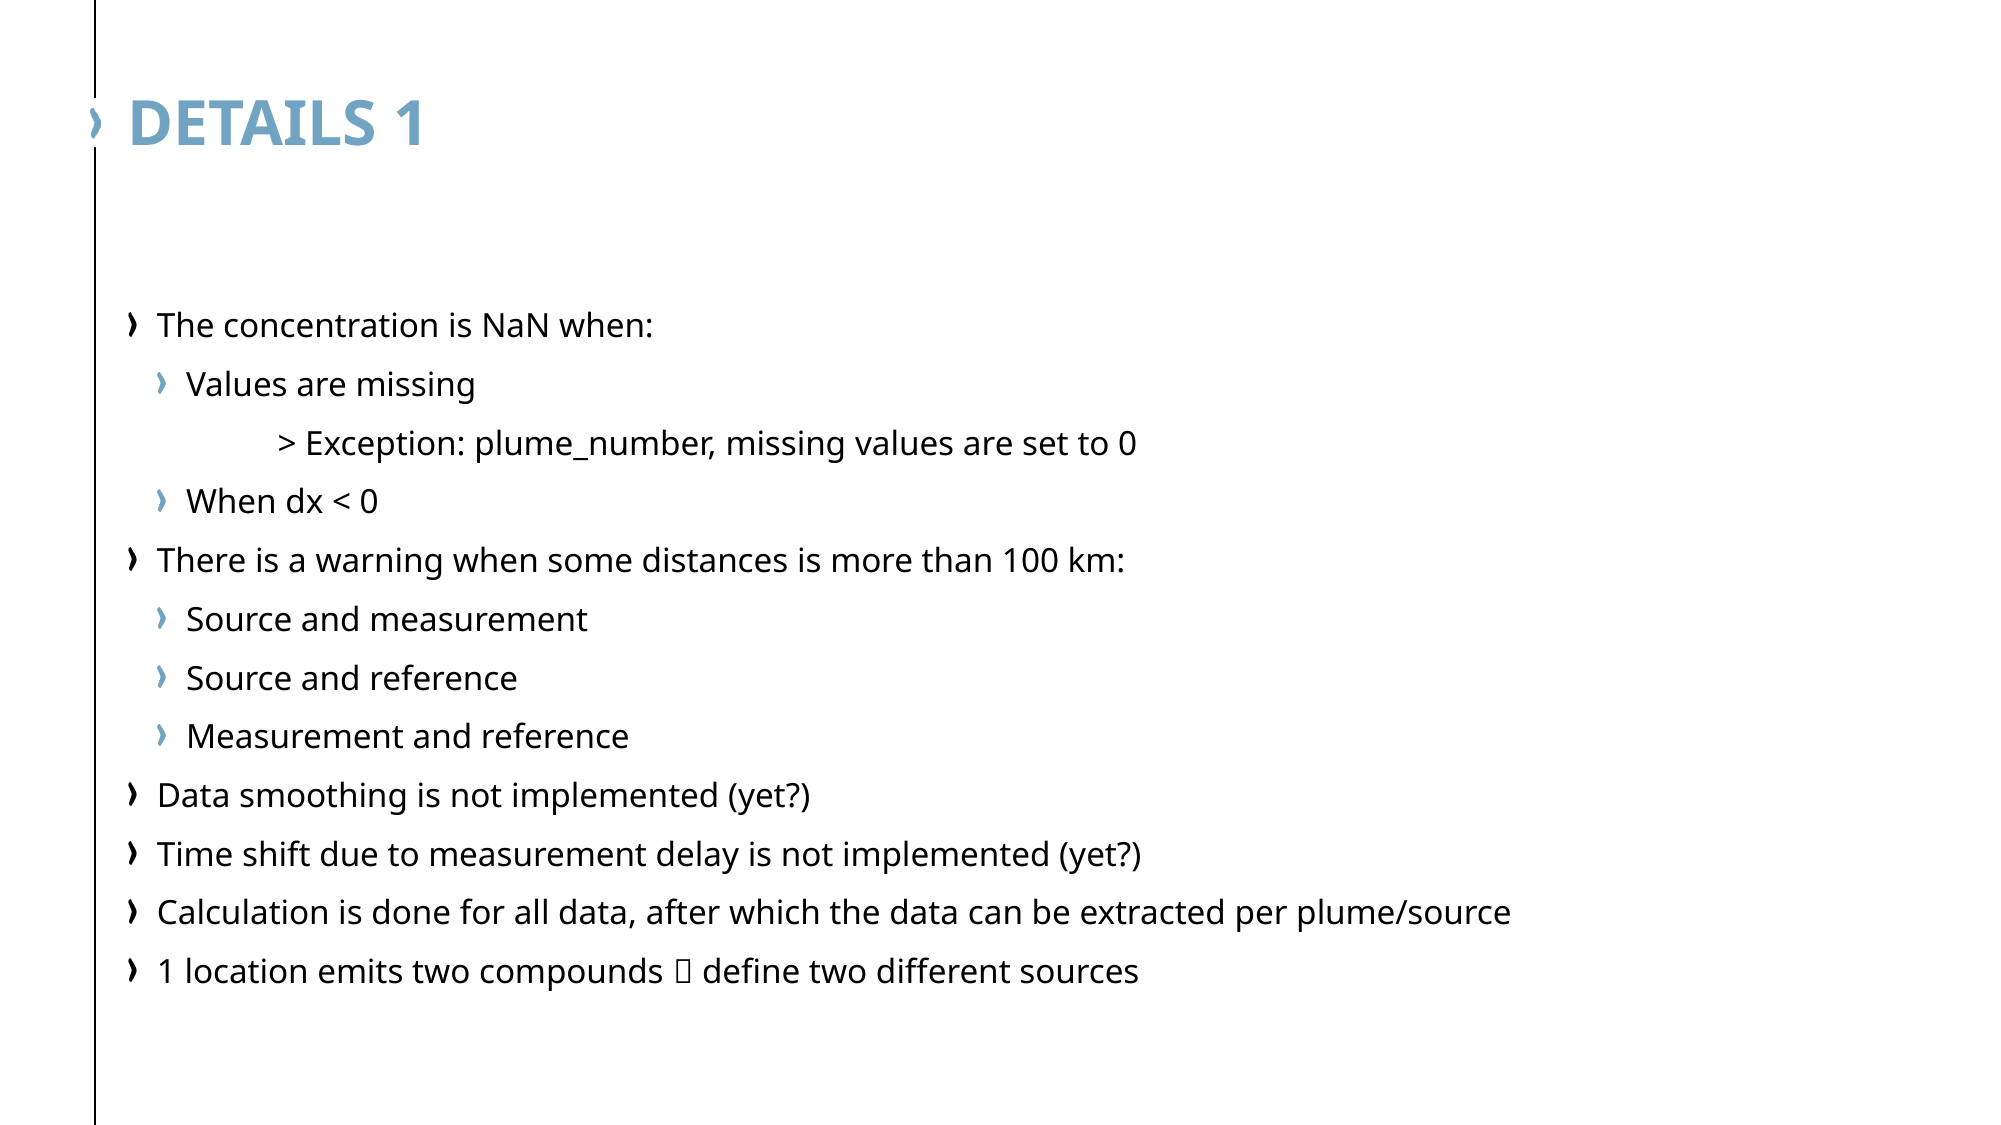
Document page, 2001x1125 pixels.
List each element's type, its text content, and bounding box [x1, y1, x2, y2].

list The concentration is NaN when: Values are missing > Exception: plume_number, missing values are set to 0 When dx < 0 There is a warning when some distances is more than 100 km: Source and measurement Source and reference Measurement and reference Data smoothing is not implemented (yet?) Time shift due to measurement delay is not implemented (yet?) Calculation is done for all data, after which the data can be extracted per plume/source 1 location emits two compounds  define two different sources [127, 304, 1904, 1033]
picture [127, 547, 137, 571]
picture [156, 488, 166, 513]
picture [127, 899, 137, 924]
picture [127, 841, 137, 865]
picture [156, 723, 166, 747]
picture [156, 606, 166, 630]
picture [156, 664, 166, 689]
title Details 1 [127, 101, 1904, 146]
picture [88, 106, 102, 140]
picture [156, 371, 166, 395]
picture [127, 312, 137, 337]
picture [127, 782, 137, 806]
picture [127, 958, 137, 982]
